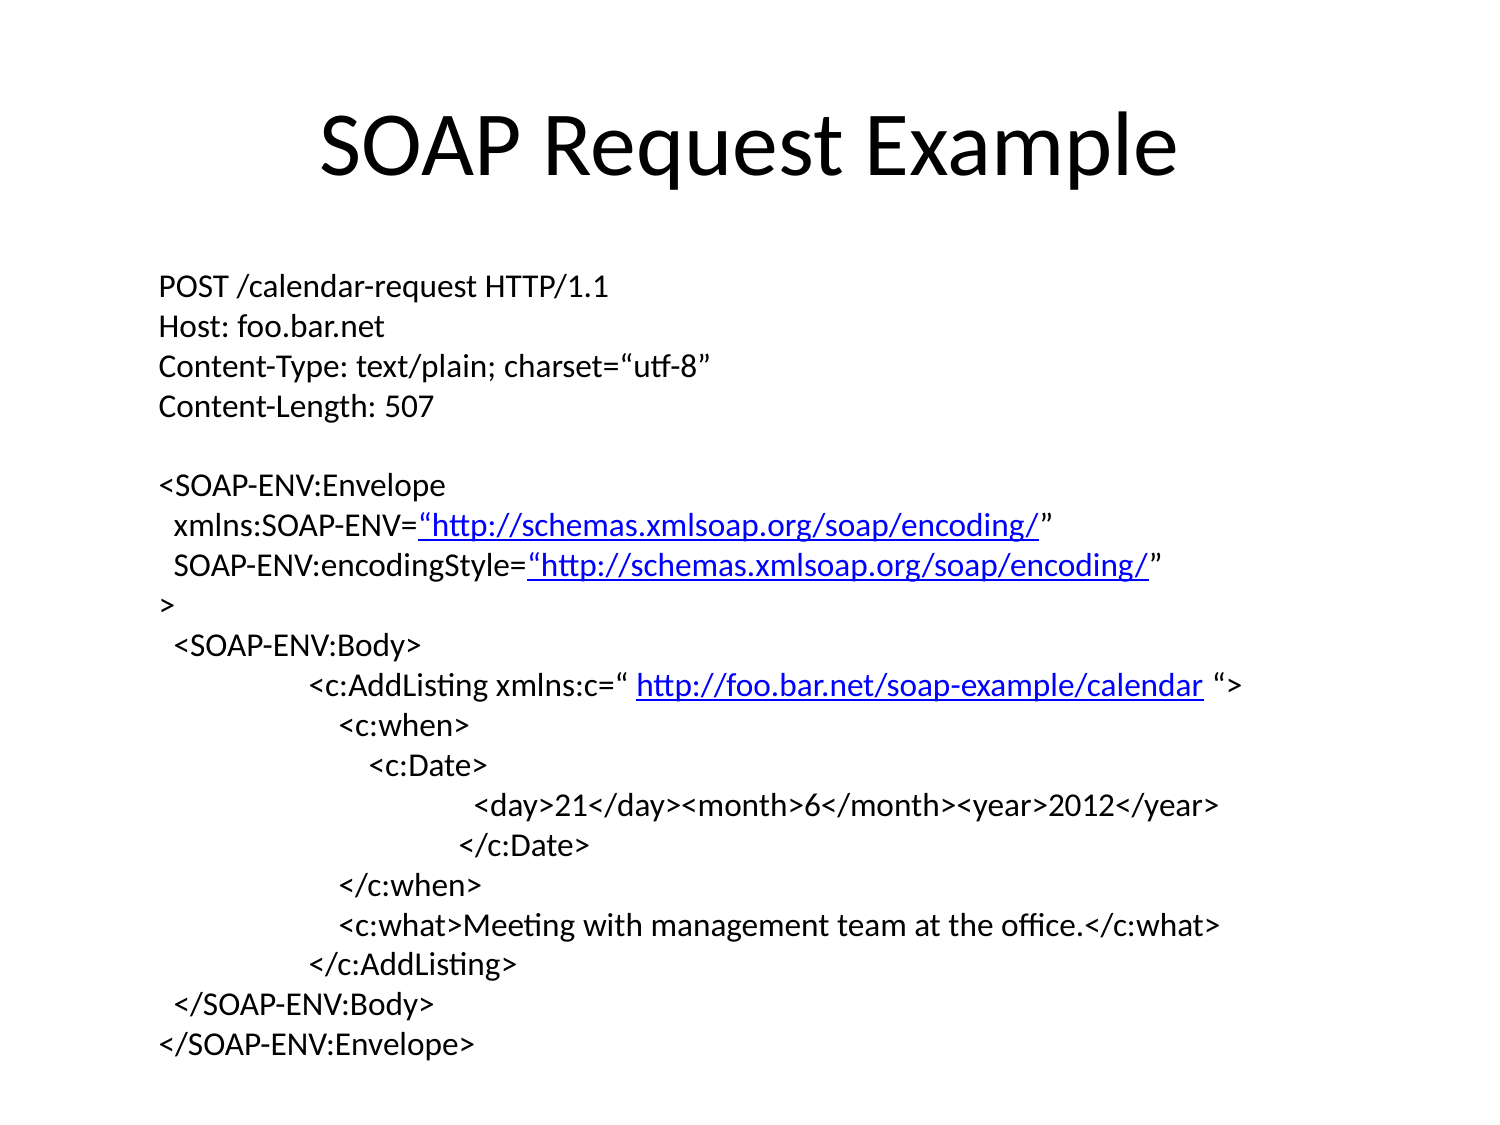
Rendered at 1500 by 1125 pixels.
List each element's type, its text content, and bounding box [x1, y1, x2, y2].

title SOAP Request Example [75, 45, 1425, 233]
text_box POST /calendar-request HTTP/1.1 Host: foo.bar.net Content-Type: text/plain; charset=“utf-8” Content-Length: 507 <SOAP-ENV:Envelope xmlns:SOAP-ENV=“http://schemas.xmlsoap.org/soap/encoding/” SOAP-ENV:encodingStyle=“http://schemas.xmlsoap.org/soap/encoding/” > <SOAP-ENV:Body> <c:AddListing xmlns:c=“ http://foo.bar.net/soap-example/calendar “> <c:when> <c:Date> <day>21</day><month>6</month><year>2012</year> </c:Date> </c:when> <c:what>Meeting with management team at the office.</c:what> </c:AddListing> </SOAP-ENV:Body> </SOAP-ENV:Envelope> [144, 256, 1257, 1115]
